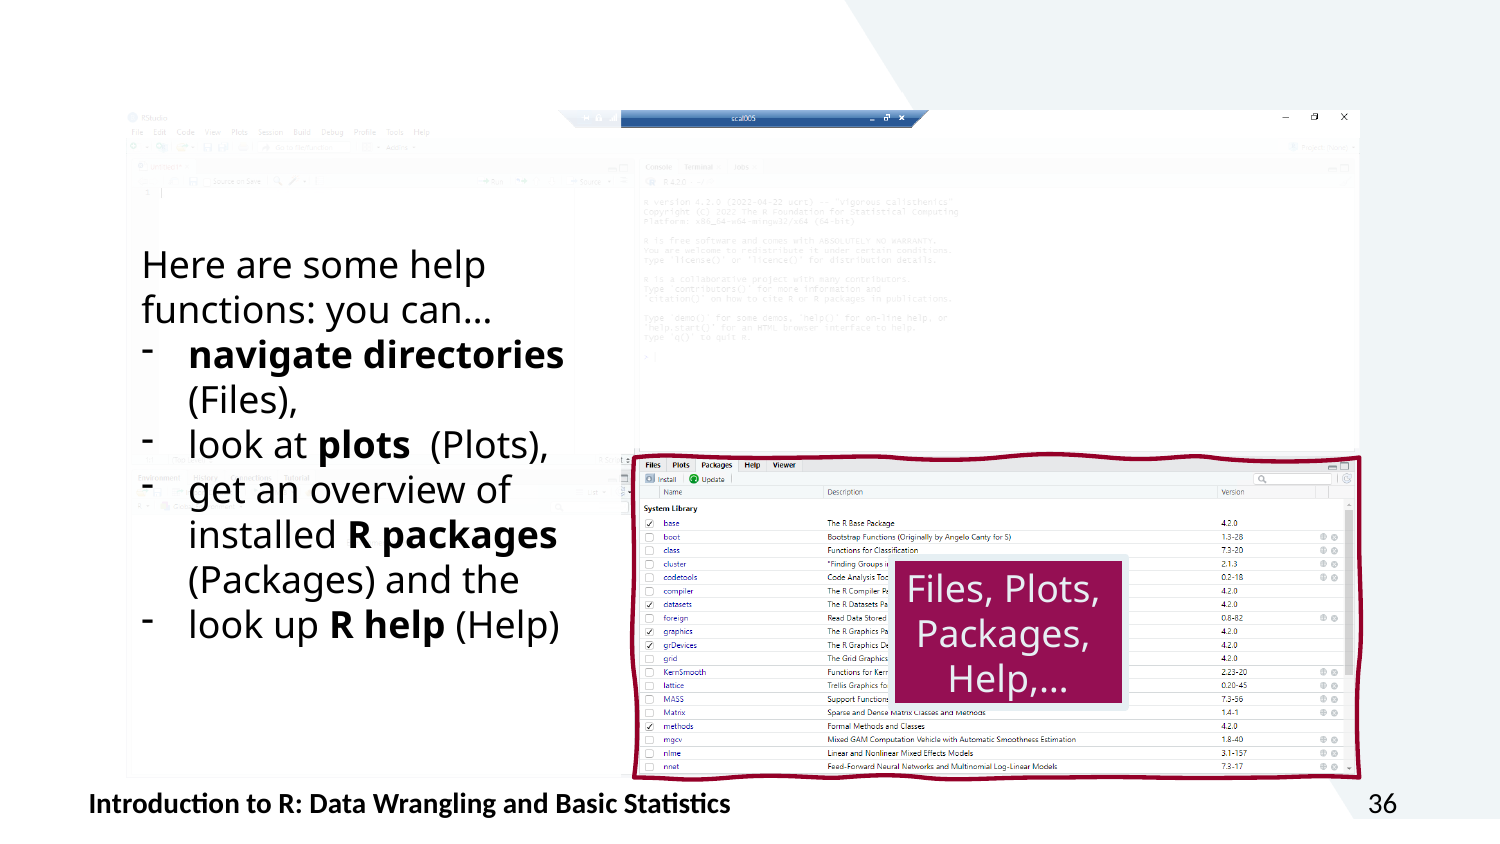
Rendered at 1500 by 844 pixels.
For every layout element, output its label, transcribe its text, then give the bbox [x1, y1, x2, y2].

picture [0, 0, 1500, 819]
footer Introduction to R: Data Wrangling and Basic Statistics [88, 785, 1217, 819]
slide_number 36 [1239, 785, 1398, 819]
